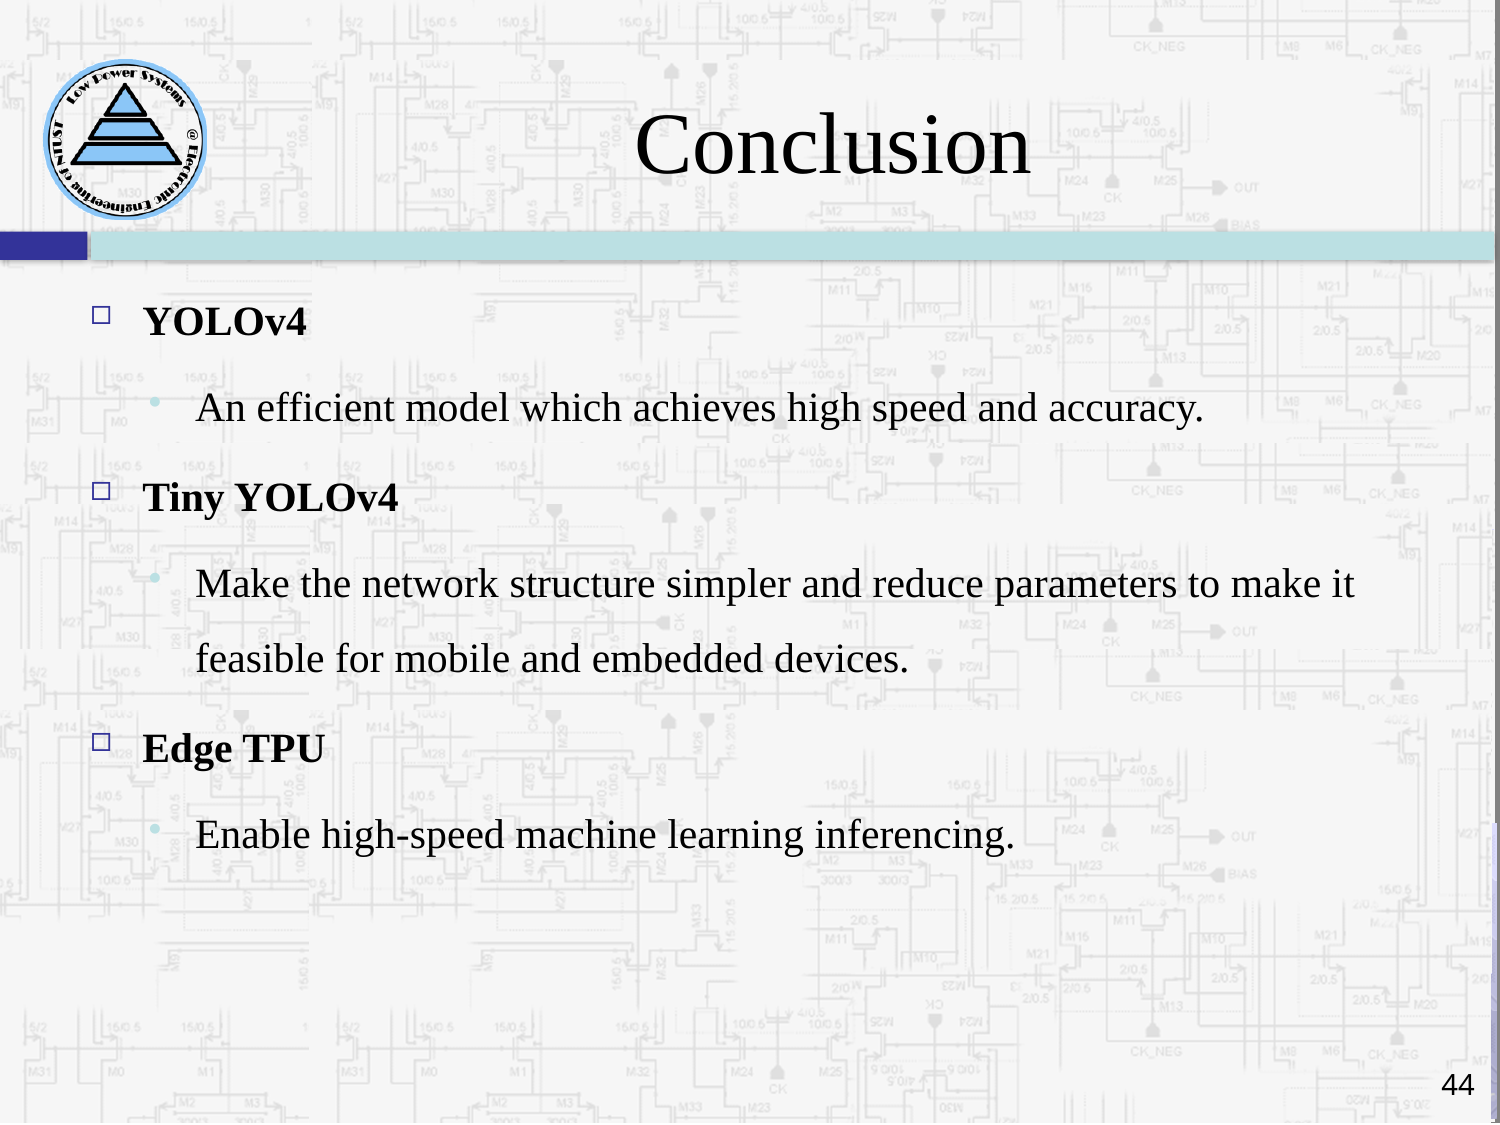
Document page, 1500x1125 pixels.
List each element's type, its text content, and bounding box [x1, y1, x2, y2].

slide_number 44 [1139, 1058, 1490, 1114]
picture [0, 0, 1500, 1123]
title Conclusion [242, 45, 1425, 233]
list YOLOv4 An efficient model which achieves high speed and accuracy. Tiny YOLOv4 Make the network structure simpler and reduce parameters to make it feasible for mobile and embedded devices. Edge TPU Enable high-speed machine learning inferencing. [75, 261, 1425, 1004]
